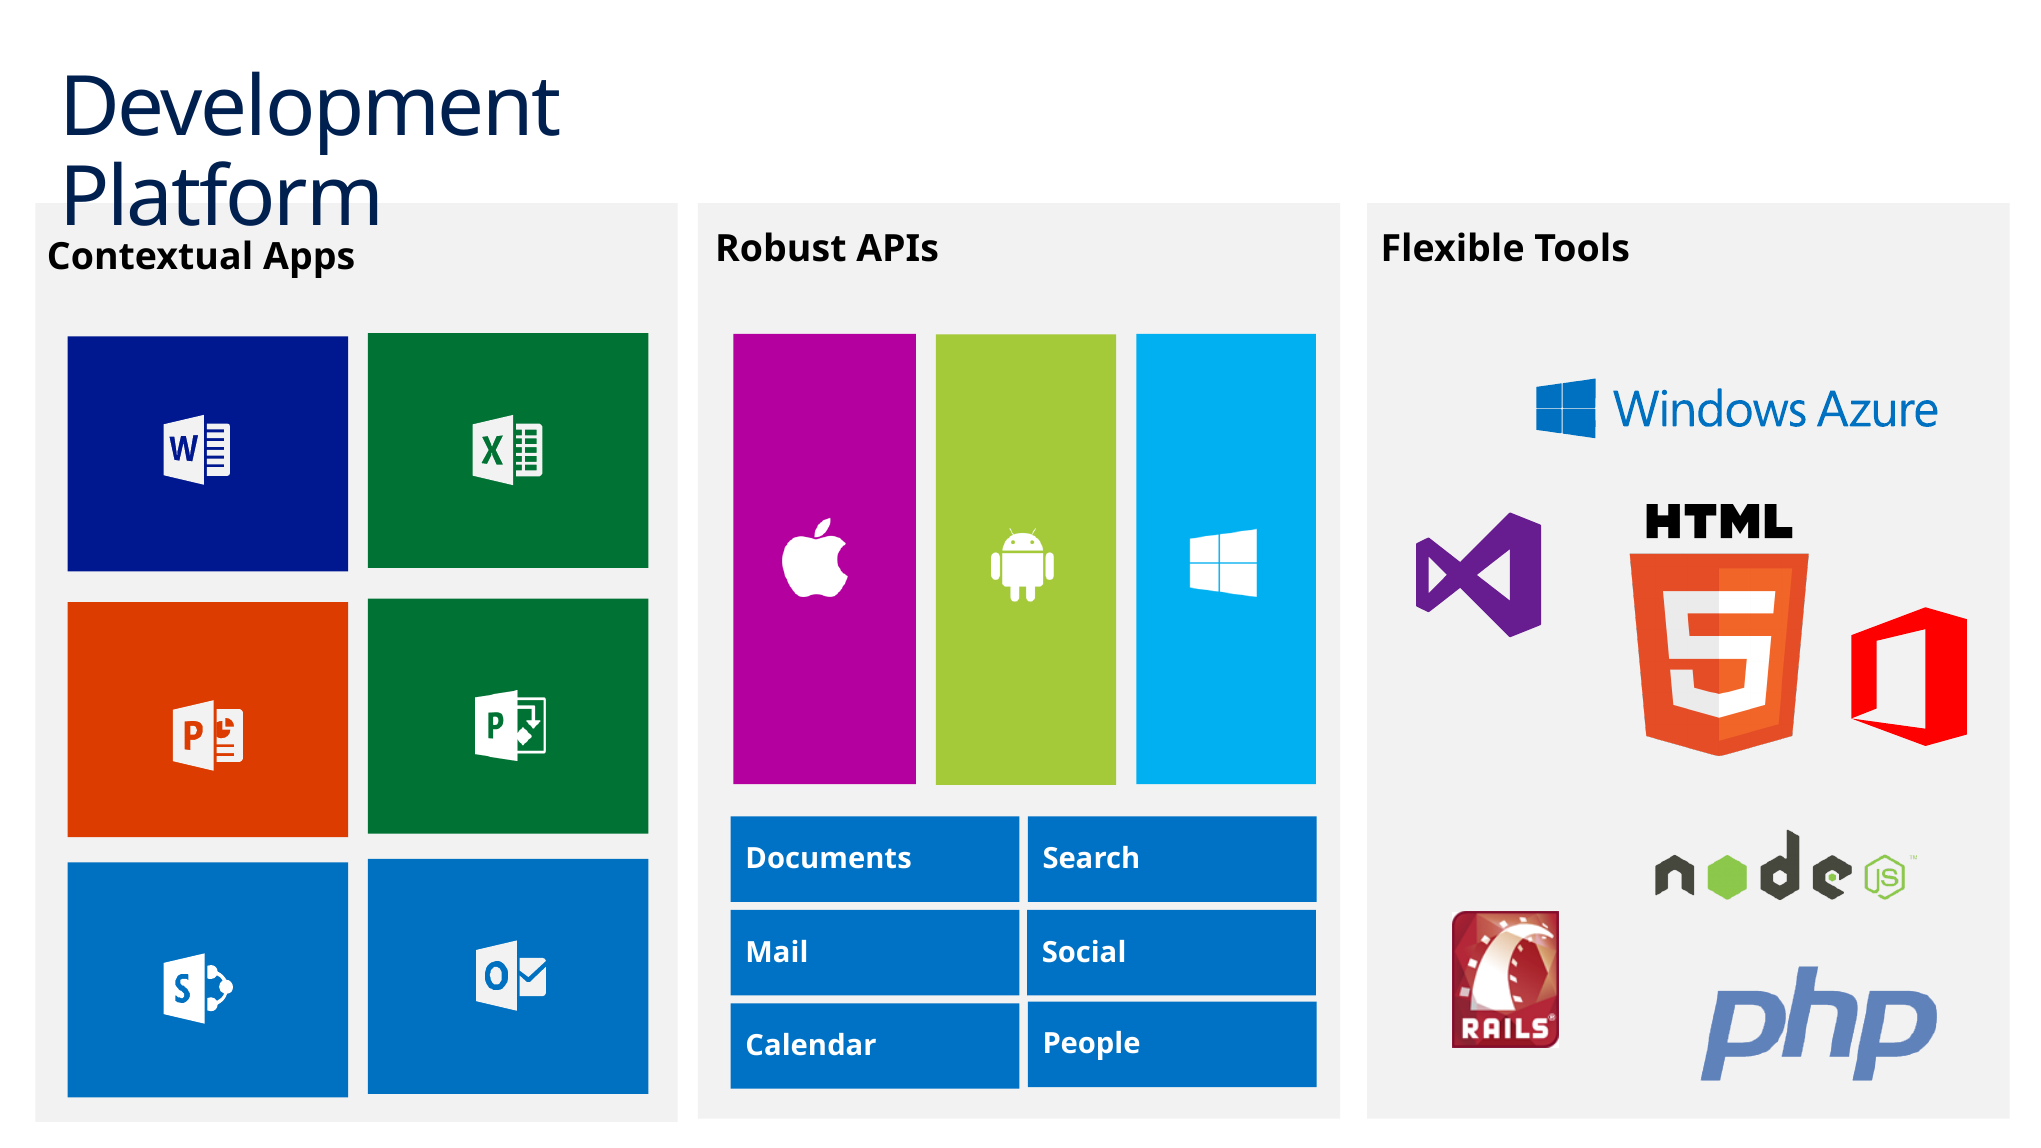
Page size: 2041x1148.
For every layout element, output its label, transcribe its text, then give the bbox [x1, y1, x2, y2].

text_box [216, 709, 243, 762]
text_box [1536, 378, 1596, 439]
text_box Calendar [730, 1002, 1020, 1090]
text_box [472, 414, 514, 486]
text_box [1873, 400, 1895, 427]
text_box [67, 602, 349, 838]
text_box [172, 700, 214, 771]
text_box [1851, 607, 1967, 746]
picture [1593, 504, 1845, 756]
text_box [1901, 400, 1915, 427]
text_box Flexible Tools [1365, 216, 1646, 277]
text_box Contextual Apps [32, 224, 371, 284]
text_box [1416, 512, 1542, 638]
picture [1451, 911, 1560, 1049]
text_box [1672, 400, 1694, 427]
text_box Mail [730, 909, 1020, 996]
picture [782, 517, 848, 597]
text_box Documents [730, 816, 1020, 903]
text_box [1753, 400, 1789, 427]
text_box [207, 965, 233, 1012]
picture [1637, 818, 1924, 917]
picture [1699, 966, 1937, 1081]
text_box [1367, 203, 2010, 1119]
text_box [1726, 400, 1752, 427]
text_box [67, 862, 349, 1098]
text_box [733, 333, 916, 785]
text_box [1136, 333, 1316, 785]
text_box [1790, 400, 1806, 427]
text_box [697, 203, 1341, 1119]
text_box [1613, 390, 1659, 427]
text_box [206, 423, 230, 476]
text_box [1816, 390, 1871, 427]
text_box [519, 957, 546, 978]
text_box People [1027, 1001, 1317, 1088]
text_box [67, 336, 349, 572]
picture [475, 690, 547, 762]
picture [991, 528, 1054, 603]
text_box Search [1027, 816, 1317, 903]
text_box [516, 423, 543, 477]
text_box [519, 966, 546, 997]
text_box [1662, 400, 1667, 427]
text_box [1915, 400, 1938, 427]
text_box Social [1026, 909, 1317, 996]
picture [1190, 530, 1256, 596]
title Development Platform [35, 48, 906, 203]
text_box [35, 203, 678, 1122]
text_box [163, 953, 205, 1024]
text_box [367, 858, 649, 1094]
text_box [935, 334, 1117, 785]
text_box Robust APIs [700, 216, 954, 277]
text_box [476, 940, 517, 1011]
text_box [163, 414, 204, 485]
text_box [1661, 389, 1668, 396]
text_box [367, 598, 649, 834]
text_box [1698, 388, 1722, 427]
text_box [367, 333, 649, 568]
